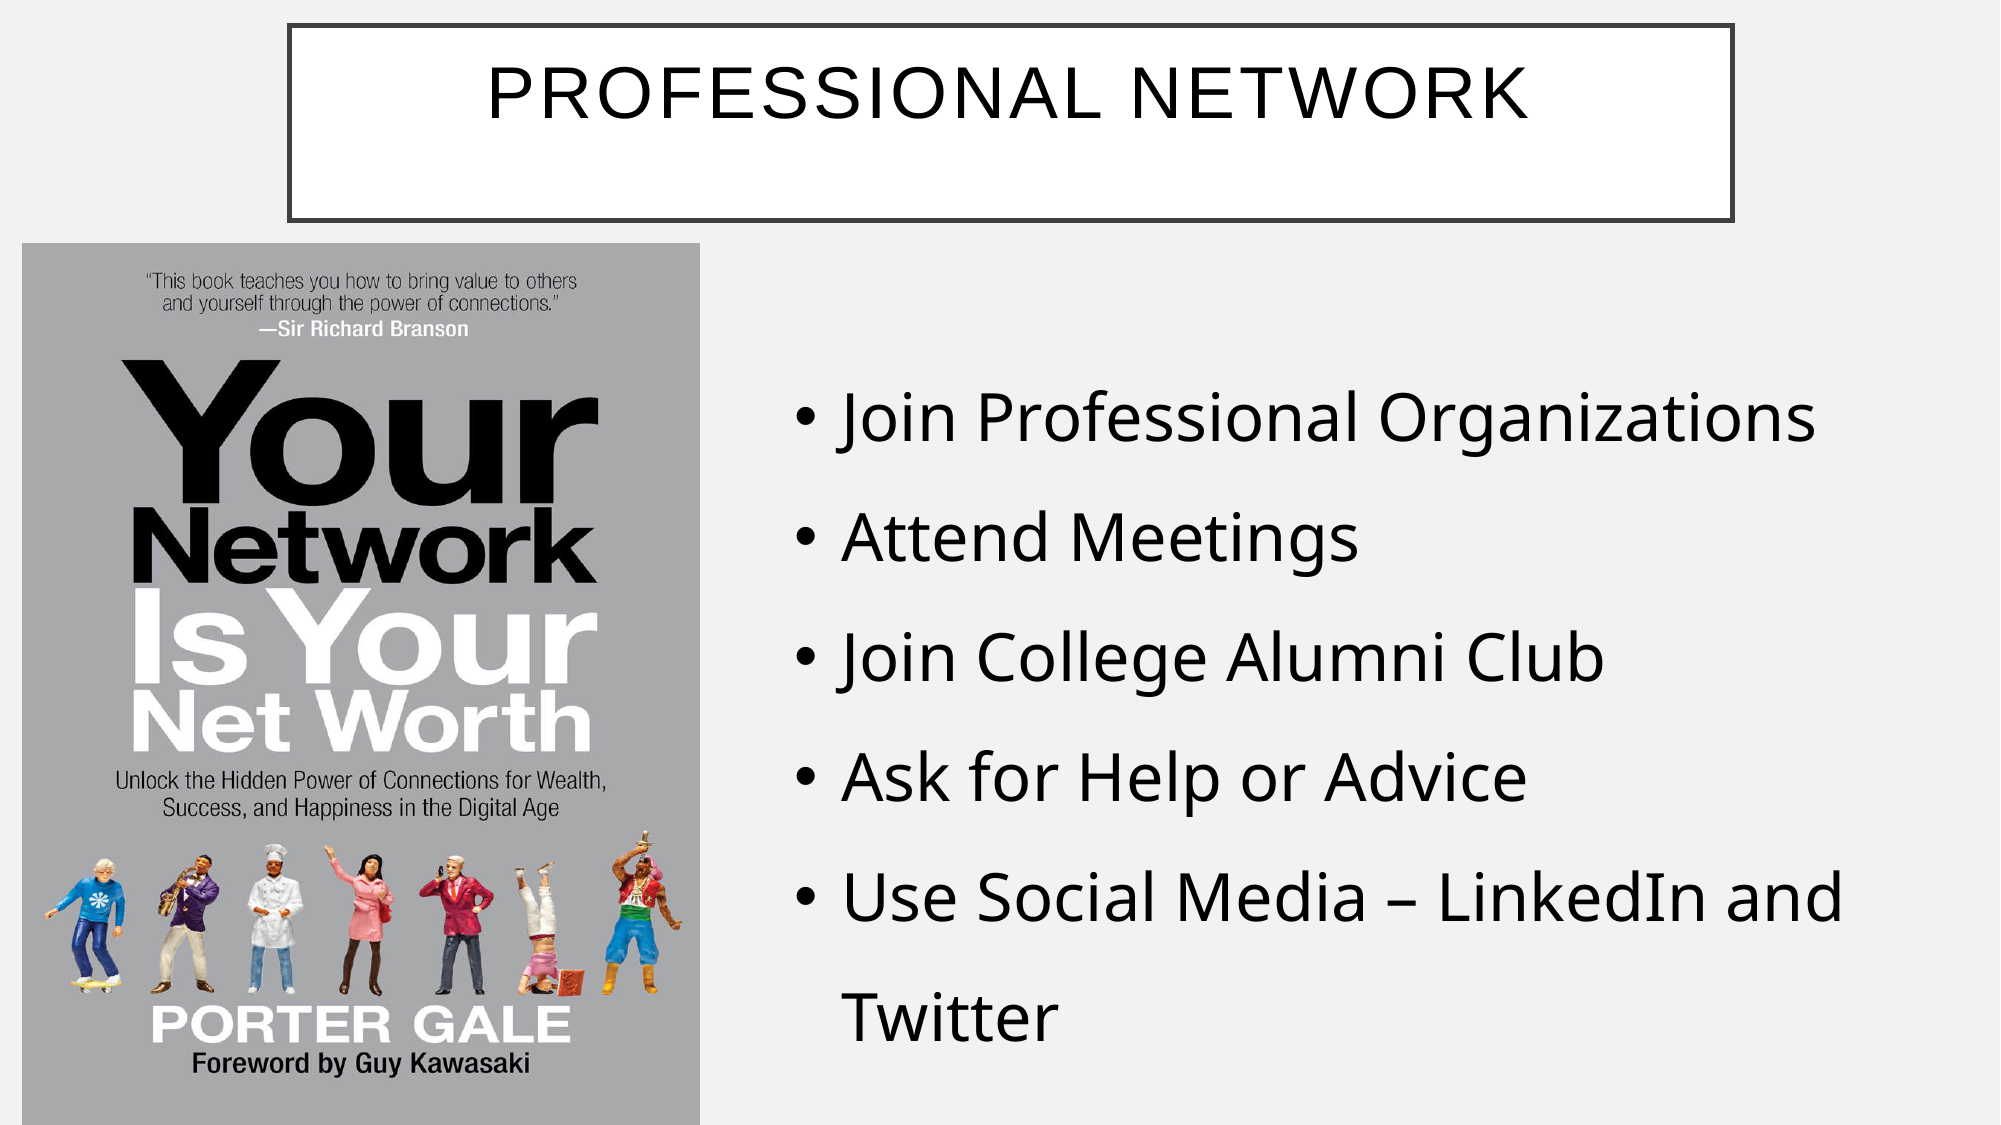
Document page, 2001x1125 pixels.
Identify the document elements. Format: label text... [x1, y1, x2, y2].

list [22, 242, 700, 1125]
title Professional Network [287, 23, 1735, 223]
text_box Join Professional Organizations Attend Meetings Join College Alumni Club Ask for Help or Advice Use Social Media – LinkedIn and Twitter [779, 327, 1962, 1108]
